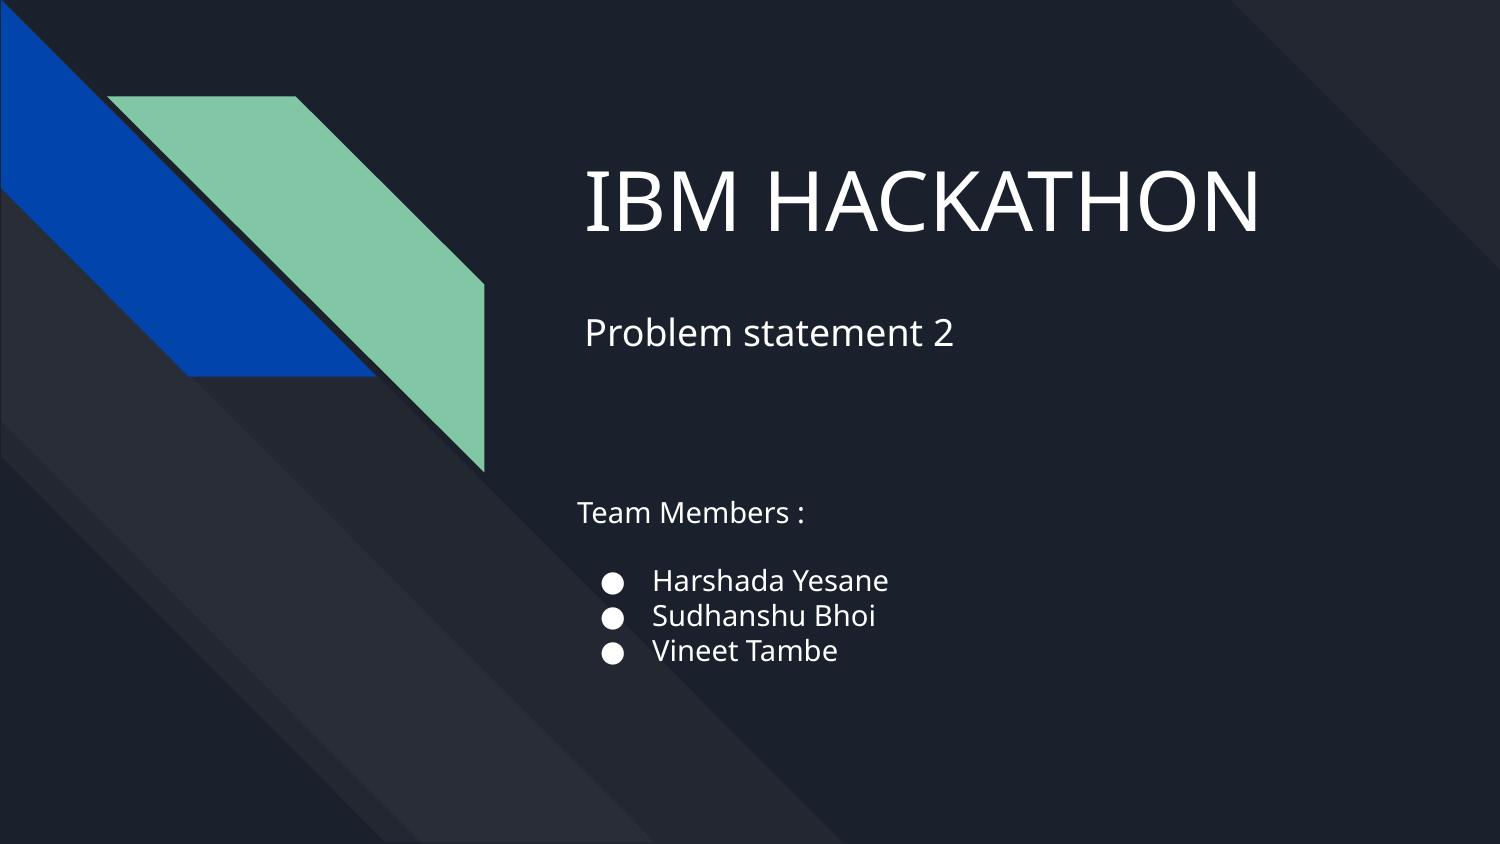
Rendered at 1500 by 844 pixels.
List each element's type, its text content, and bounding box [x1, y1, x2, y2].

title IBM HACKATHON Problem statement 2 [569, 133, 1393, 393]
subtitle Team Members : Harshada Yesane Sudhanshu Bhoi Vineet Tambe [562, 478, 1132, 690]
